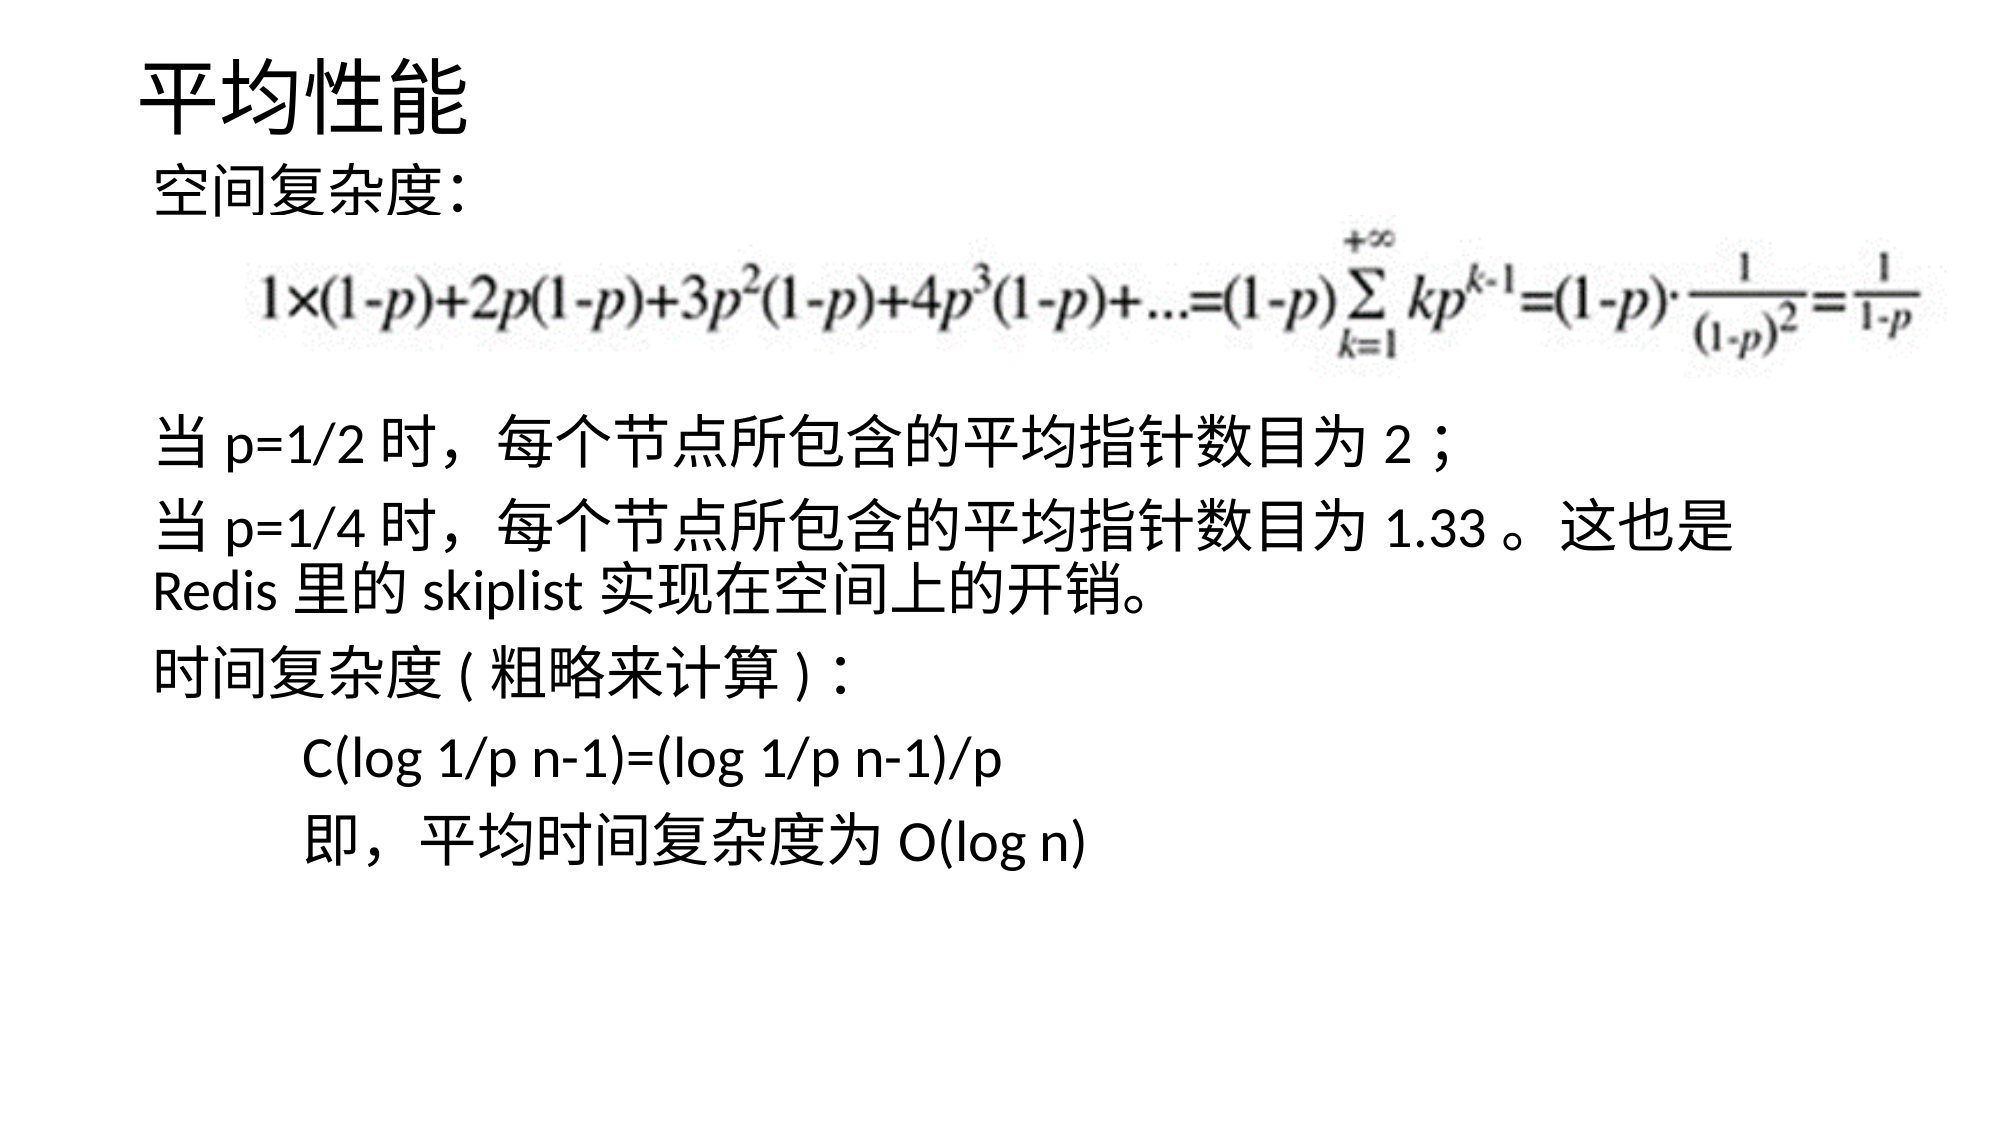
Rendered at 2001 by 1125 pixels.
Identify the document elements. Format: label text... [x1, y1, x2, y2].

text_box 平均性能 [122, 38, 1565, 153]
list 空间复杂度： 当p=1/2时，每个节点所包含的平均指针数目为2； 当p=1/4时，每个节点所包含的平均指针数目为1.33。这也是Redis里的skiplist实现在空间上的开销。 时间复杂度(粗略来计算)： C(log 1/p n-1)=(log 1/p n-1)/p 即，平均时间复杂度为O(log n) [137, 154, 1863, 1014]
picture [244, 215, 1958, 378]
